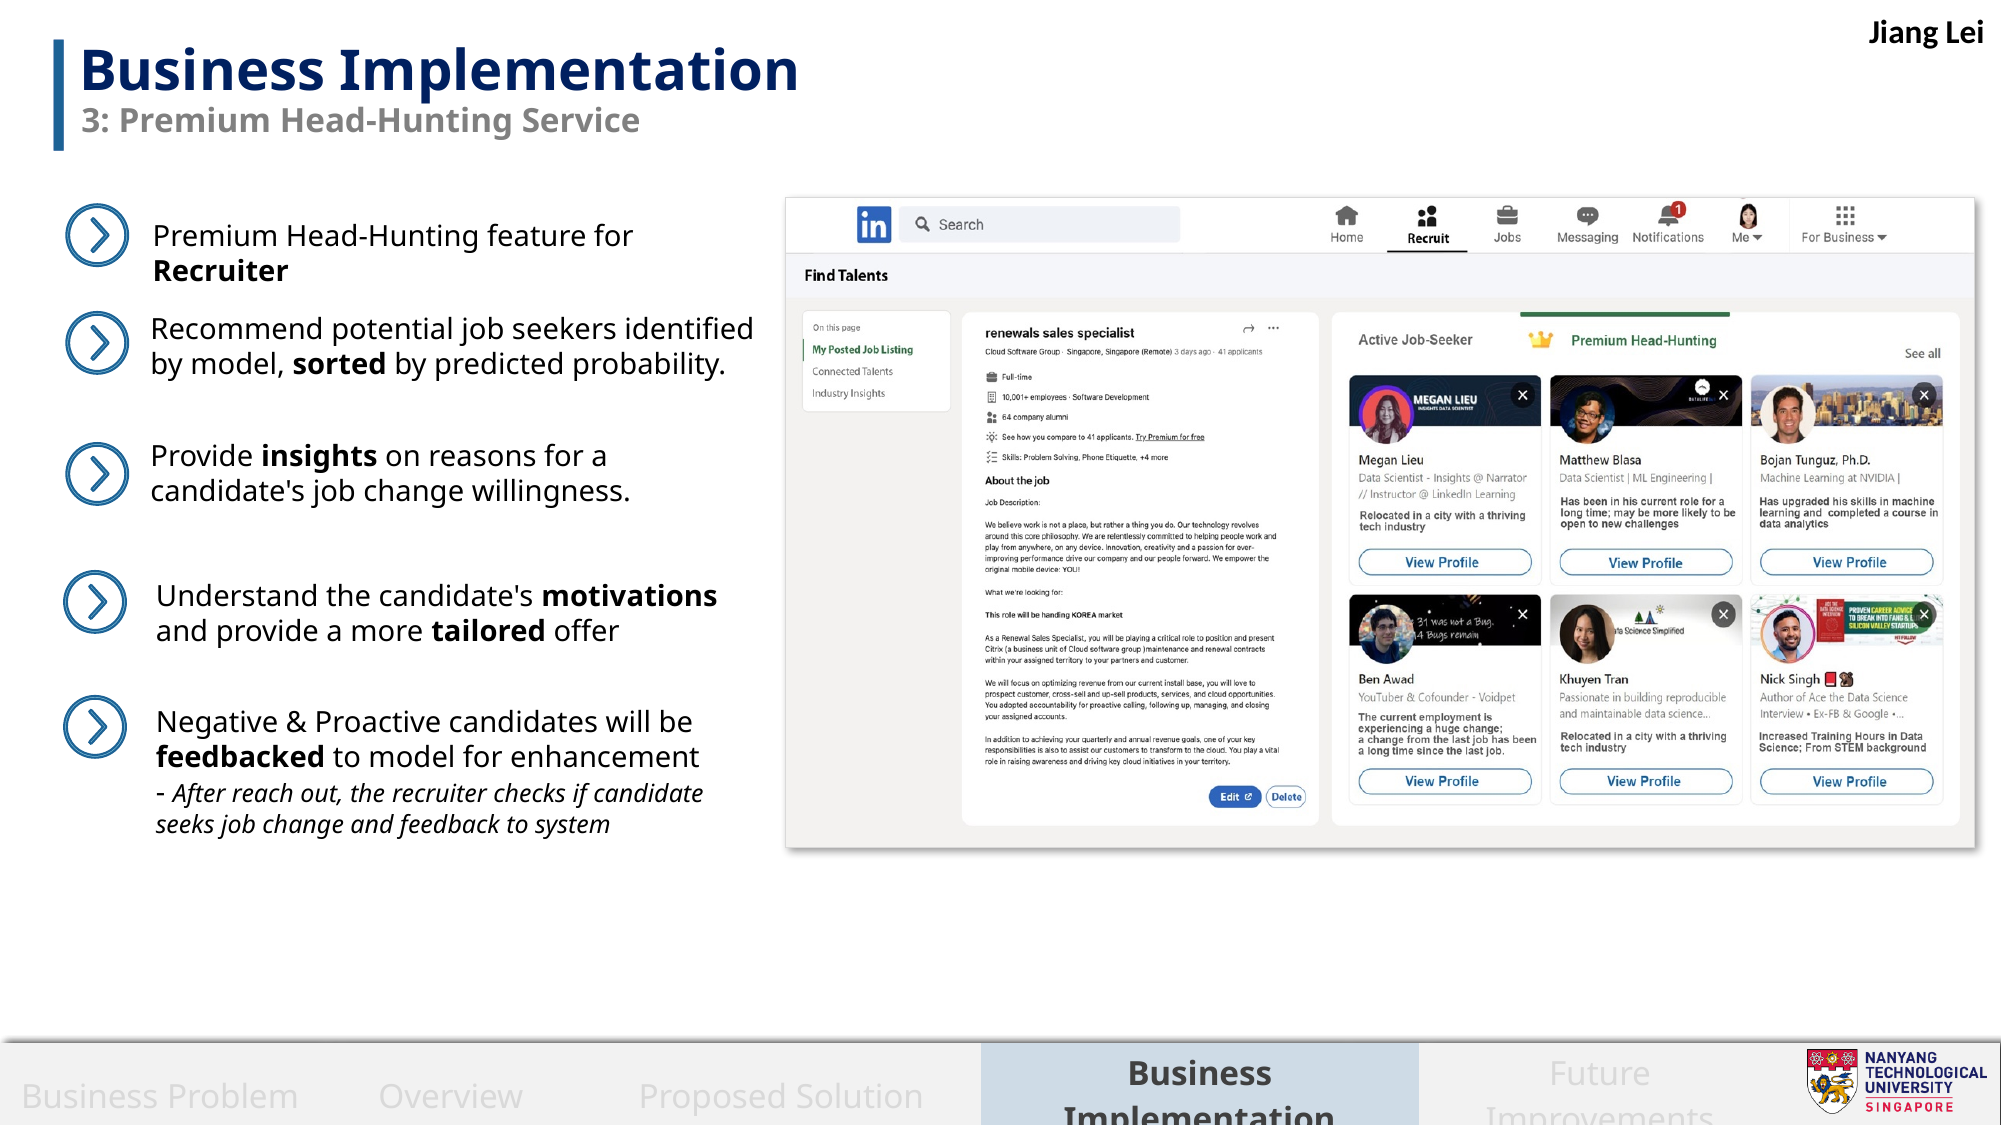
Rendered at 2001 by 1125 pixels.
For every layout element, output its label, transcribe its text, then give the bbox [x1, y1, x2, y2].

text_box [64, 695, 126, 758]
text_box Understand the candidate's motivations and provide a more tailored offer [141, 569, 750, 655]
text_box Negative & Proactive candidates will be feedbacked to model for enhancement - After reach out, the recruiter checks if candidate seeks job change and feedback to system [141, 696, 771, 846]
picture [785, 197, 1975, 848]
text_box [66, 204, 129, 267]
text_box 3: Premium Head-Hunting Service [66, 91, 813, 147]
text_box Recommend potential job seekers identified by model, sorted by predicted probability. [135, 303, 771, 388]
text_box Jiang Lei [1549, 2, 2000, 63]
text_box [66, 311, 129, 374]
text_box [64, 571, 126, 633]
picture [1807, 1049, 1987, 1114]
text_box [66, 443, 129, 505]
text_box Provide insights on reasons for a candidate's job change willingness. [135, 429, 744, 515]
text_box Business Implementation [64, 34, 1257, 99]
text_box Premium Head-Hunting feature for Recruiter [137, 209, 768, 295]
